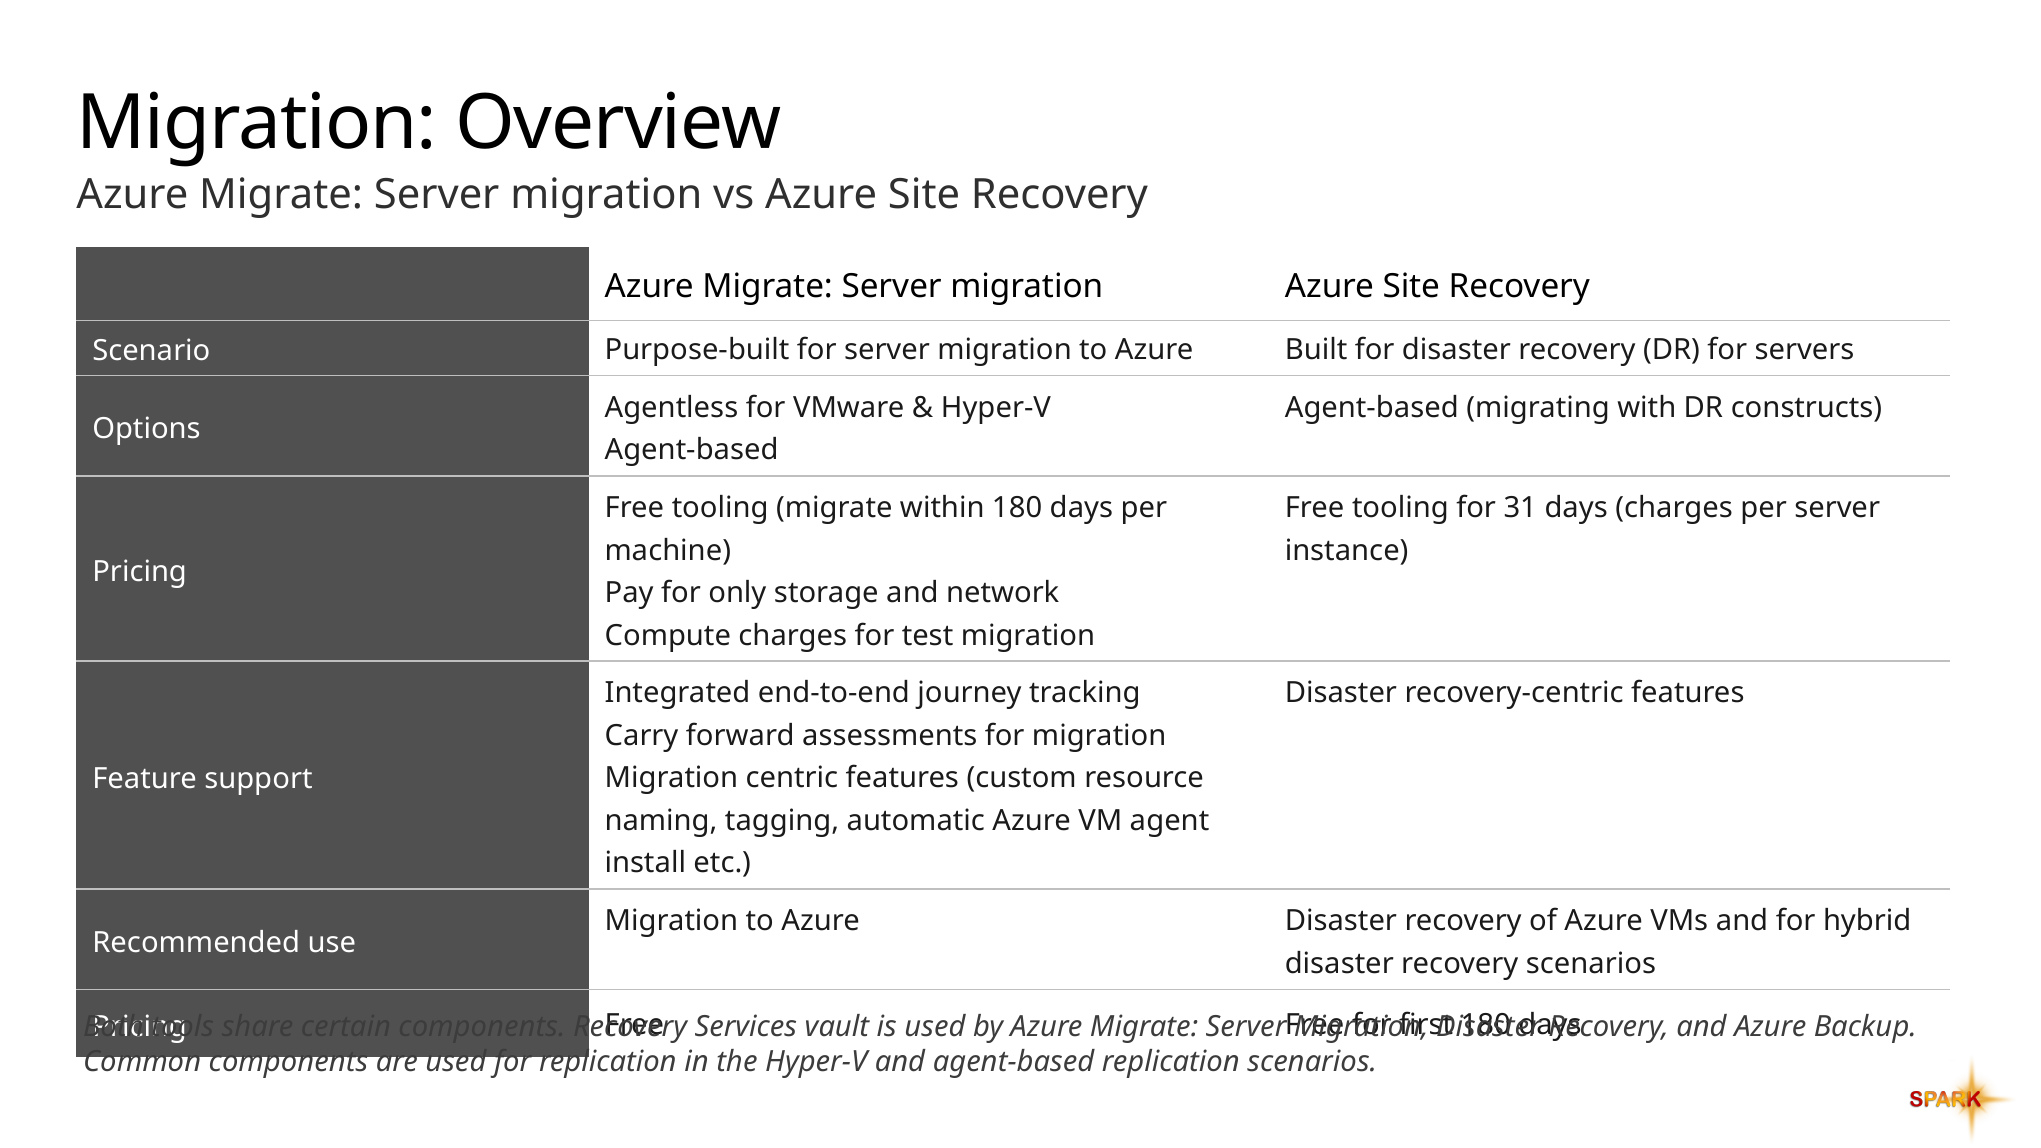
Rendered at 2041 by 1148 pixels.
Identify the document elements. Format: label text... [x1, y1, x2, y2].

picture [1875, 1049, 2016, 1148]
table_cell Free [589, 990, 1270, 999]
table_header Azure Site Recovery [1270, 247, 1950, 320]
table_cell Agent-based (migrating with DR constructs) [1270, 376, 1950, 475]
table_cell Free tooling (migrate within 180 days per machine) Pay for only storage and network Compute charges for test migration [589, 477, 1270, 660]
table_cell Built for disaster recovery (DR) for servers [1270, 321, 1950, 375]
table_cell Scenario [76, 321, 589, 375]
text_box Both tools share certain components. Recovery Services vault is used by Azure Migrate: Server Migration, Disaster Recovery, and Azure Backup. Common components are used for replication in the Hyper-V and agent-based replication scenarios. [68, 999, 1942, 1085]
table_cell Free tooling for 31 days (charges per server instance) [1270, 477, 1950, 660]
table_cell Recommended use [76, 890, 589, 989]
table_cell Disaster recovery-centric features [1270, 662, 1950, 888]
table_cell Purpose-built for server migration to Azure [589, 321, 1270, 375]
list Azure Migrate: Server migration vs Azure Site Recovery [76, 166, 2027, 217]
title Migration: Overview [76, 72, 1968, 166]
table_cell Migration to Azure [589, 890, 1270, 989]
table_cell Options [76, 376, 589, 475]
table_cell Feature support [76, 662, 589, 888]
table_cell Disaster recovery of Azure VMs and for hybrid disaster recovery scenarios [1270, 890, 1950, 989]
table_header [76, 247, 589, 320]
table_cell Integrated end-to-end journey tracking Carry forward assessments for migration Migration centric features (custom resource naming, tagging, automatic Azure VM agent install etc.) [589, 662, 1270, 888]
table_cell Free for first 180 days [1270, 990, 1950, 1057]
table_cell Agentless for VMware & Hyper-V Agent-based [589, 376, 1270, 475]
table_header Azure Migrate: Server migration [589, 247, 1270, 320]
table_cell Pricing [76, 990, 589, 999]
table_cell Pricing [76, 477, 589, 660]
